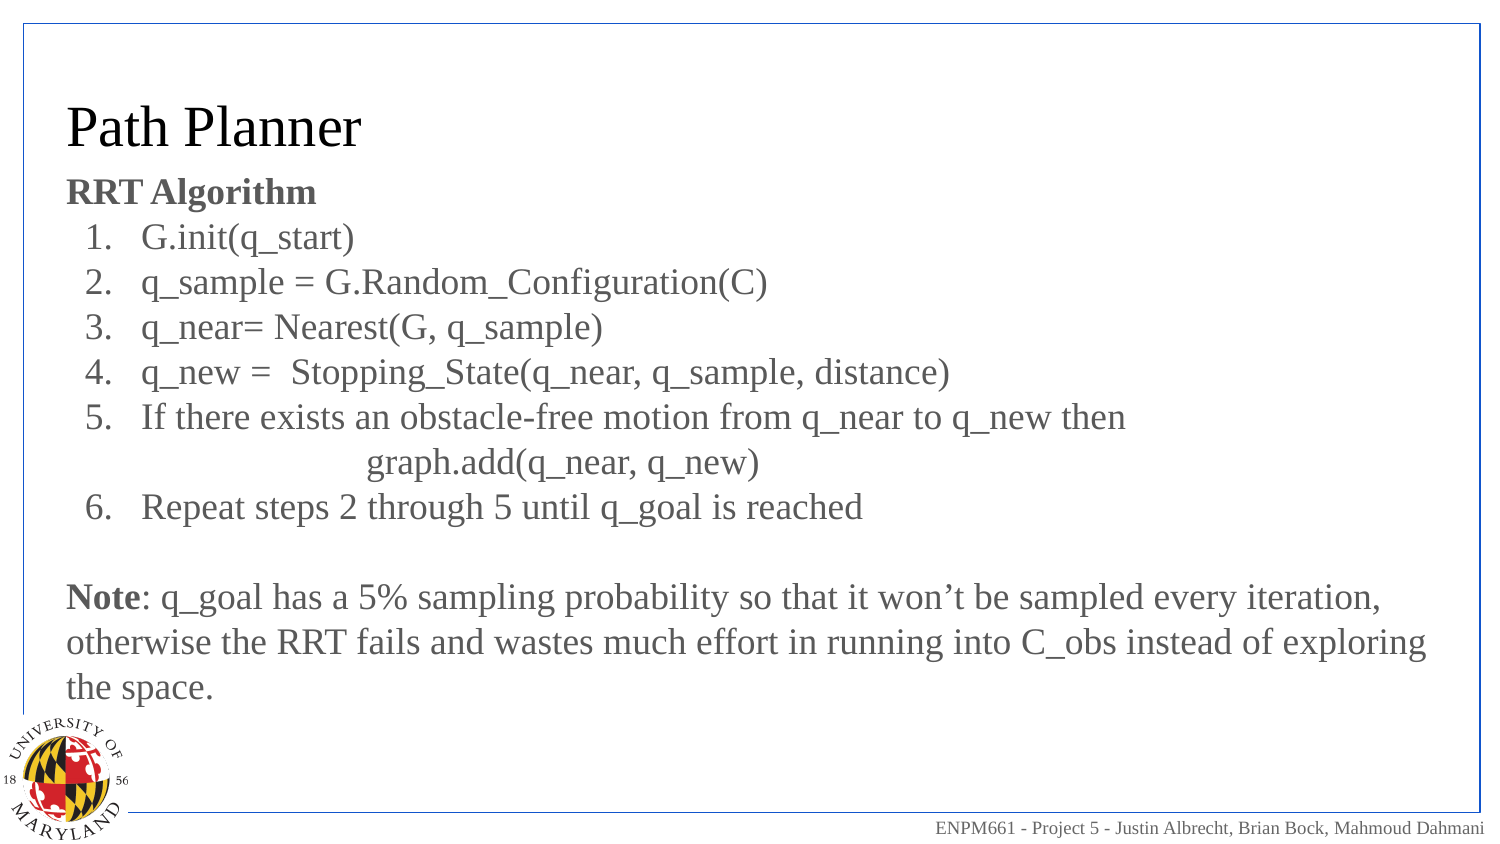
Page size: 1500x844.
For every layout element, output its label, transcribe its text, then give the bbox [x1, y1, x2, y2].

picture [4, 718, 128, 840]
list RRT Algorithm G.init(q_start) q_sample = G.Random_Configuration(C) q_near= Nearest(G, q_sample) q_new = Stopping_State(q_near, q_sample, distance) If there exists an obstacle-free motion from q_near to q_new then graph.add(q_near, q_new) Repeat steps 2 through 5 until q_goal is reached Note: q_goal has a 5% sampling probability so that it won’t be sampled every iteration, otherwise the RRT fails and wastes much effort in running into C_obs instead of exploring the space. [51, 151, 1449, 759]
title Path Planner [51, 72, 1449, 151]
